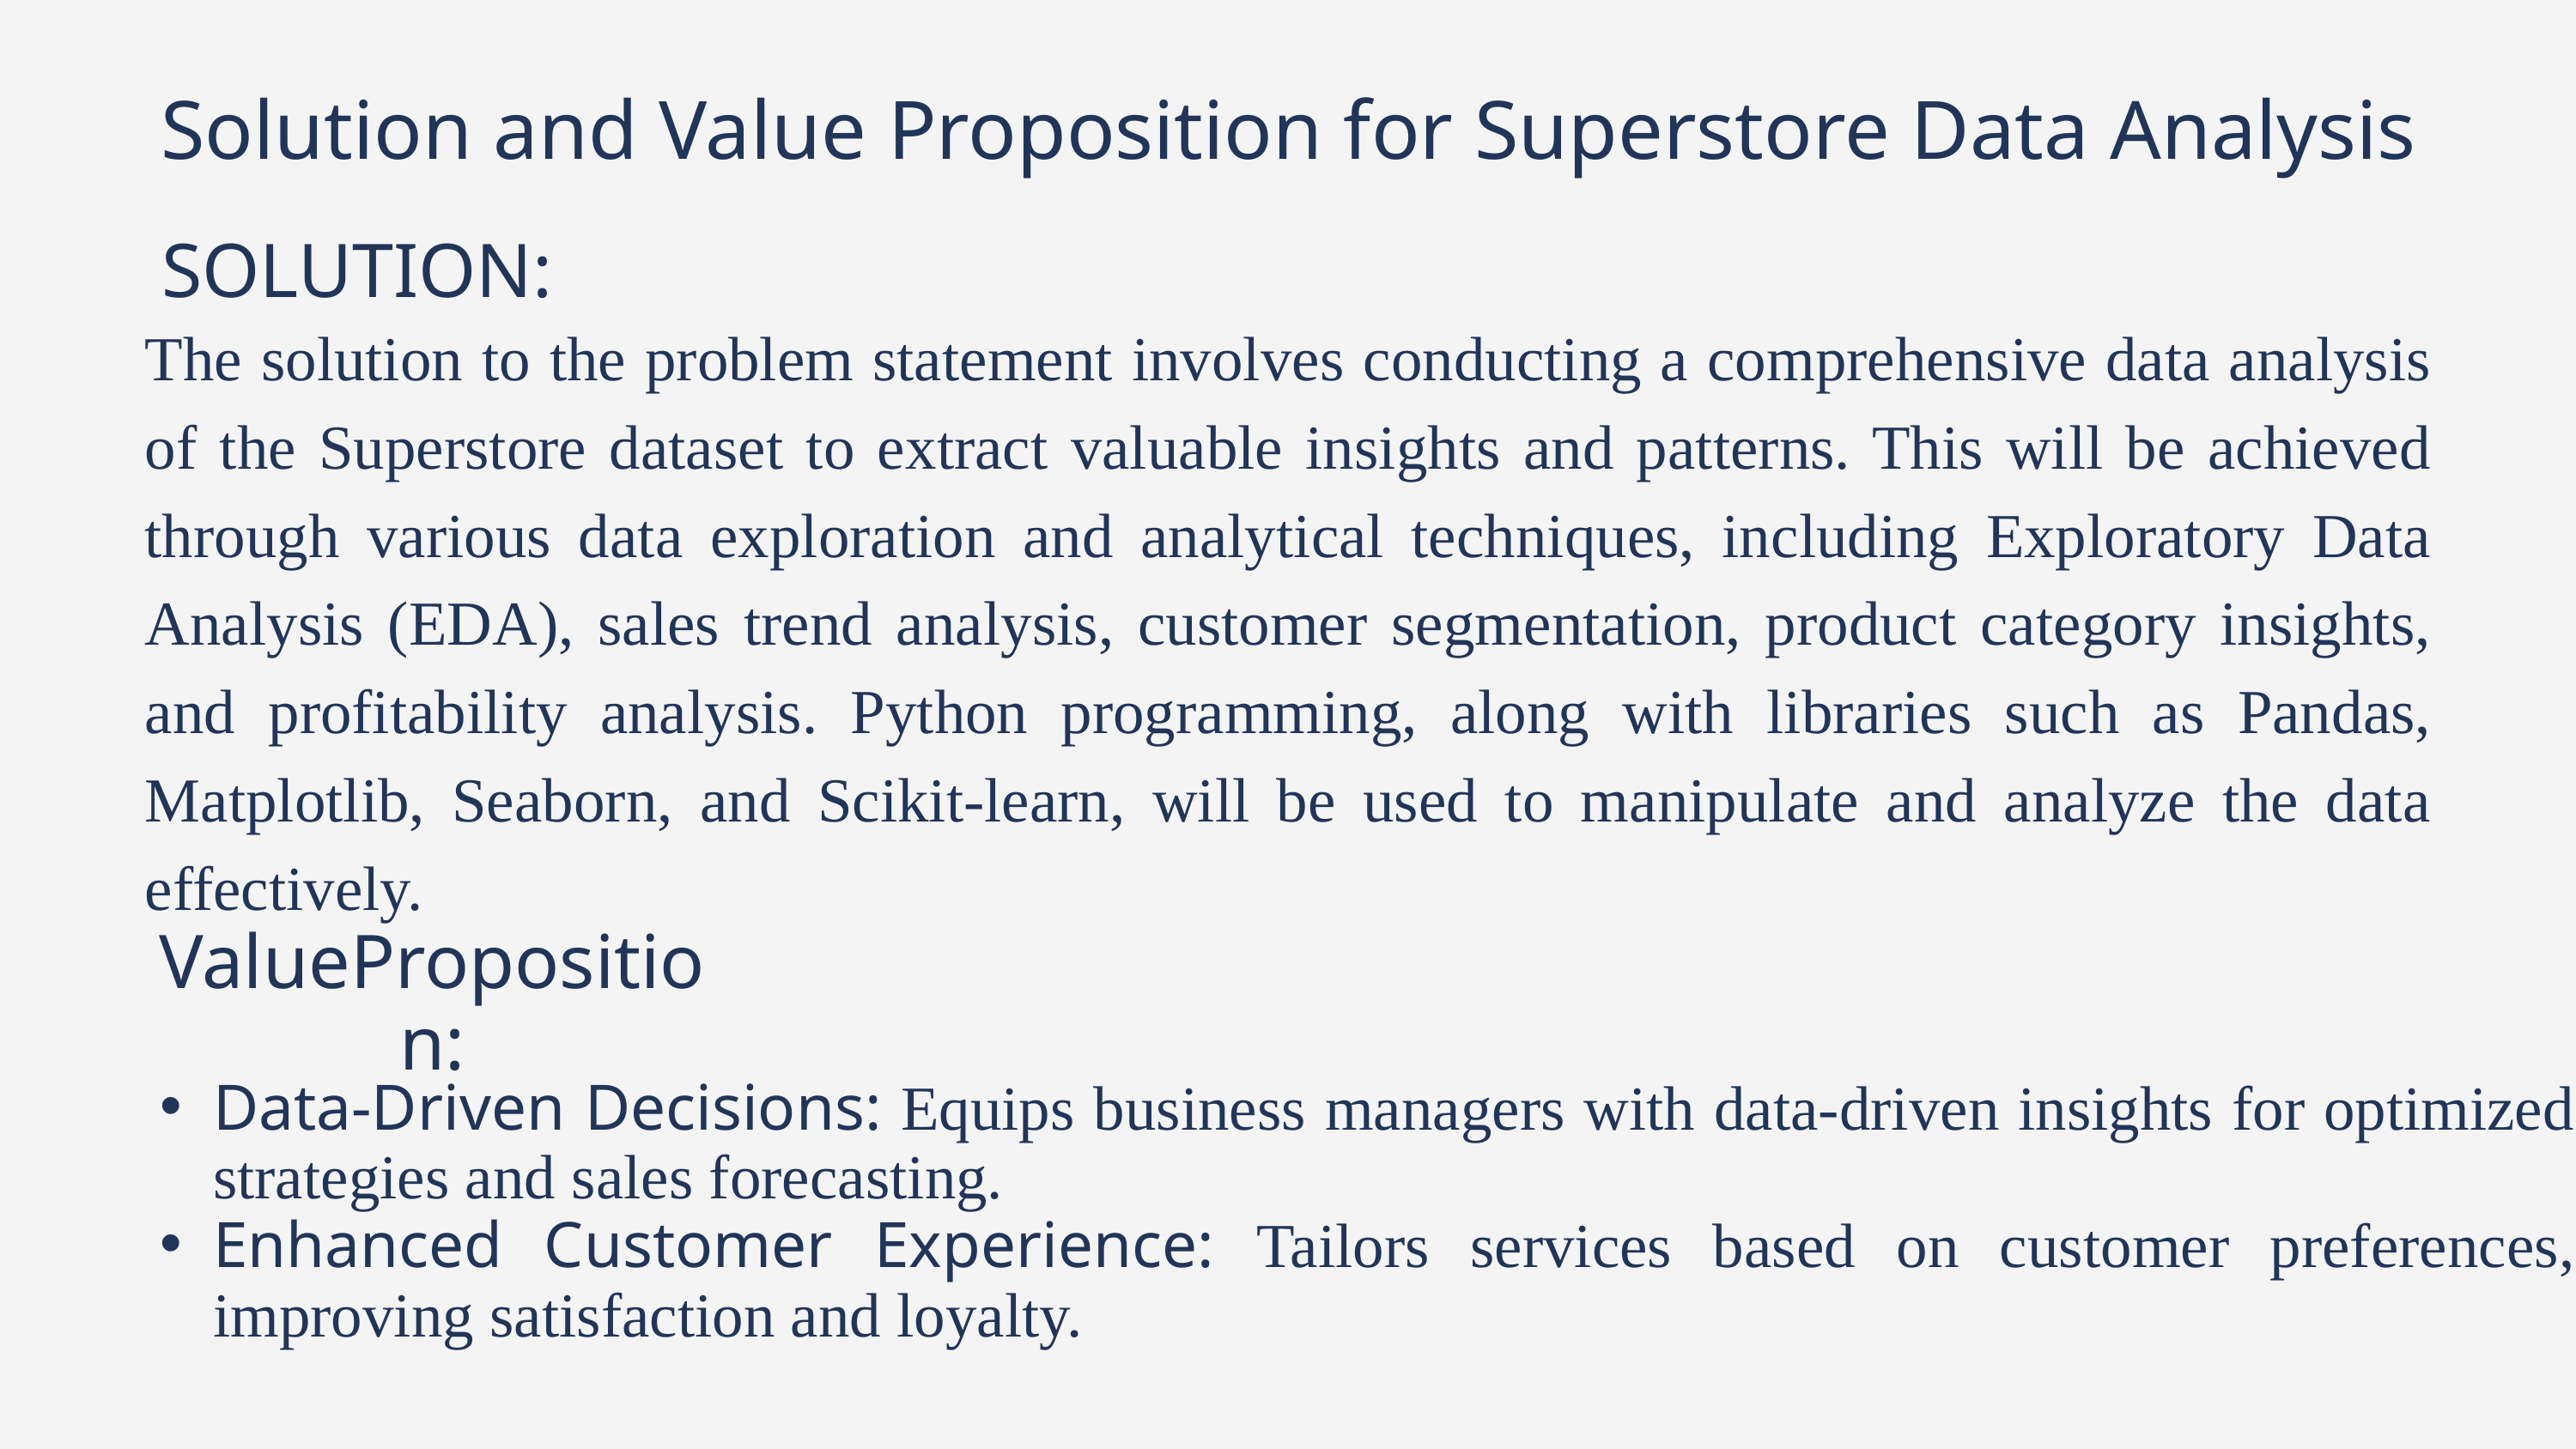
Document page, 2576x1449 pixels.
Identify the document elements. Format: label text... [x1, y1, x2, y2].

text_box Solution and Value Proposition for Superstore Data Analysis [106, 63, 2472, 176]
text_box Data-Driven Decisions: Equips business managers with data-driven insights for optimized strategies and sales forecasting. Enhanced Customer Experience: Tailors services based on customer preferences, improving satisfaction and loyalty. [106, 1073, 2576, 1349]
text_box The solution to the problem statement involves conducting a comprehensive data analysis of the Superstore dataset to extract valuable insights and patterns. This will be achieved through various data exploration and analytical techniques, including Exploratory Data Analysis (EDA), sales trend analysis, customer segmentation, product category insights, and profitability analysis. Python programming, along with libraries such as Pandas, Matplotlib, Seaborn, and Scikit-learn, will be used to manipulate and analyze the data effectively. [144, 305, 2433, 923]
text_box ValueProposition: [144, 922, 720, 1073]
text_box SOLUTION: [143, 230, 572, 312]
